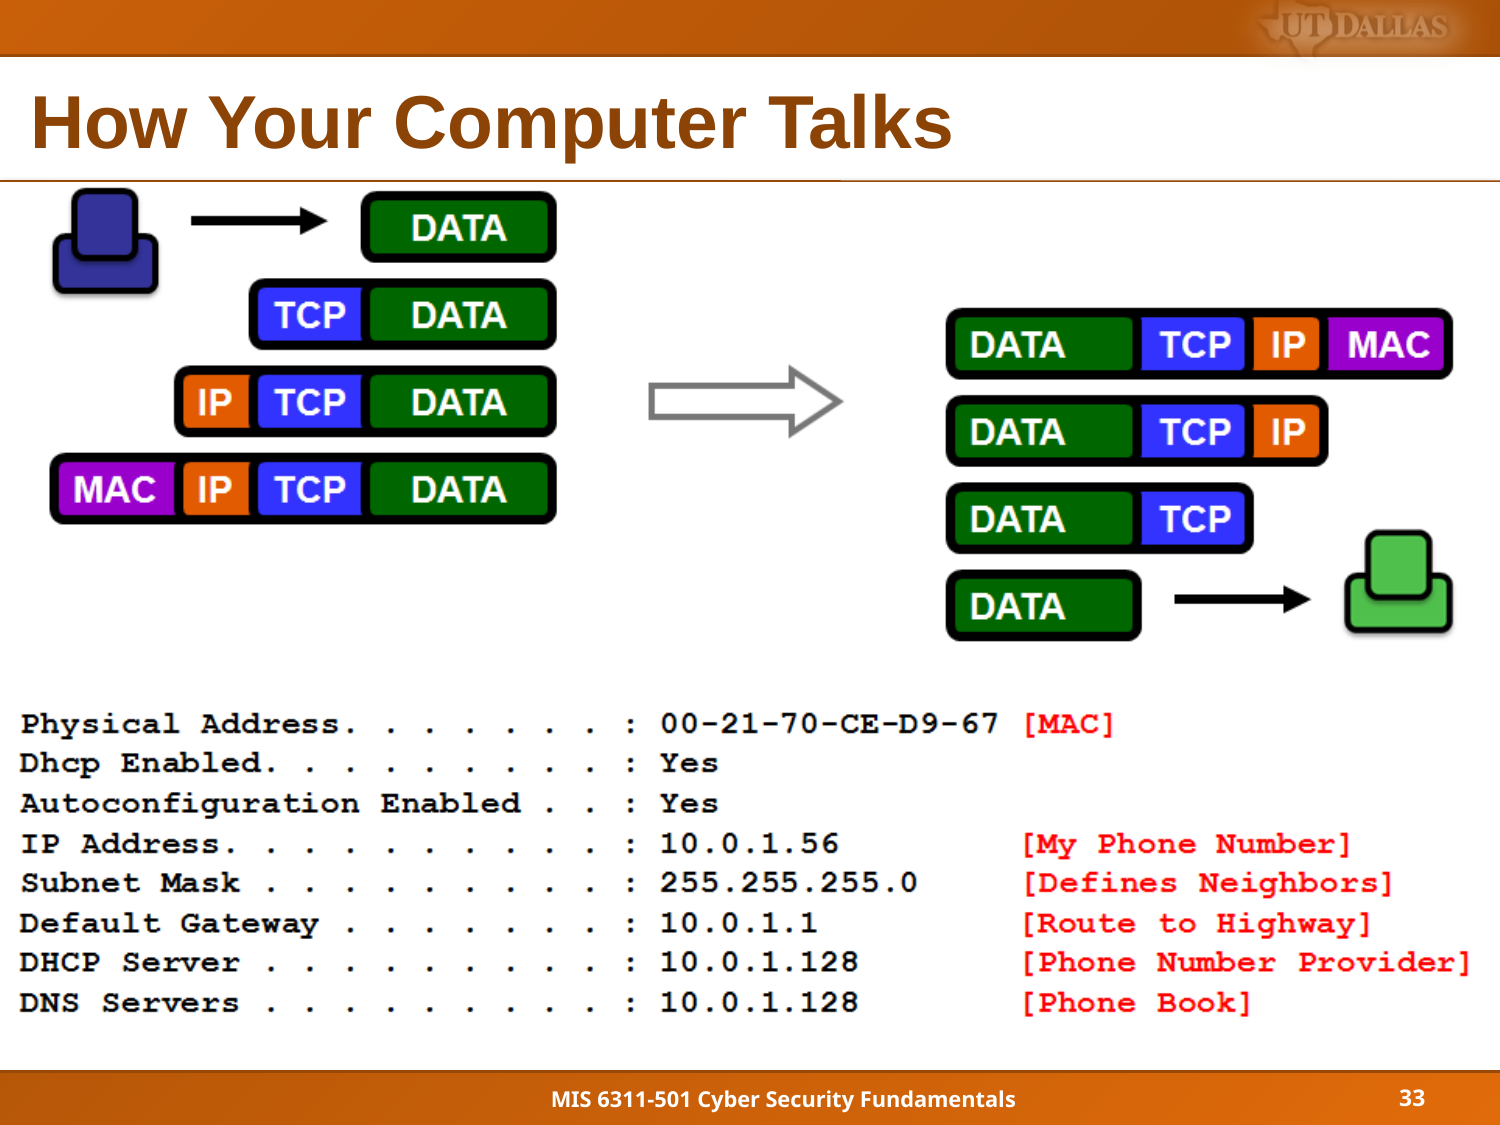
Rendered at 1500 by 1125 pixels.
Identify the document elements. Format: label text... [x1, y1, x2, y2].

title How Your Computer Talks [0, 62, 1500, 176]
picture [0, 182, 1500, 1035]
slide_number 33 [1350, 1076, 1475, 1120]
picture [1218, 0, 1500, 62]
